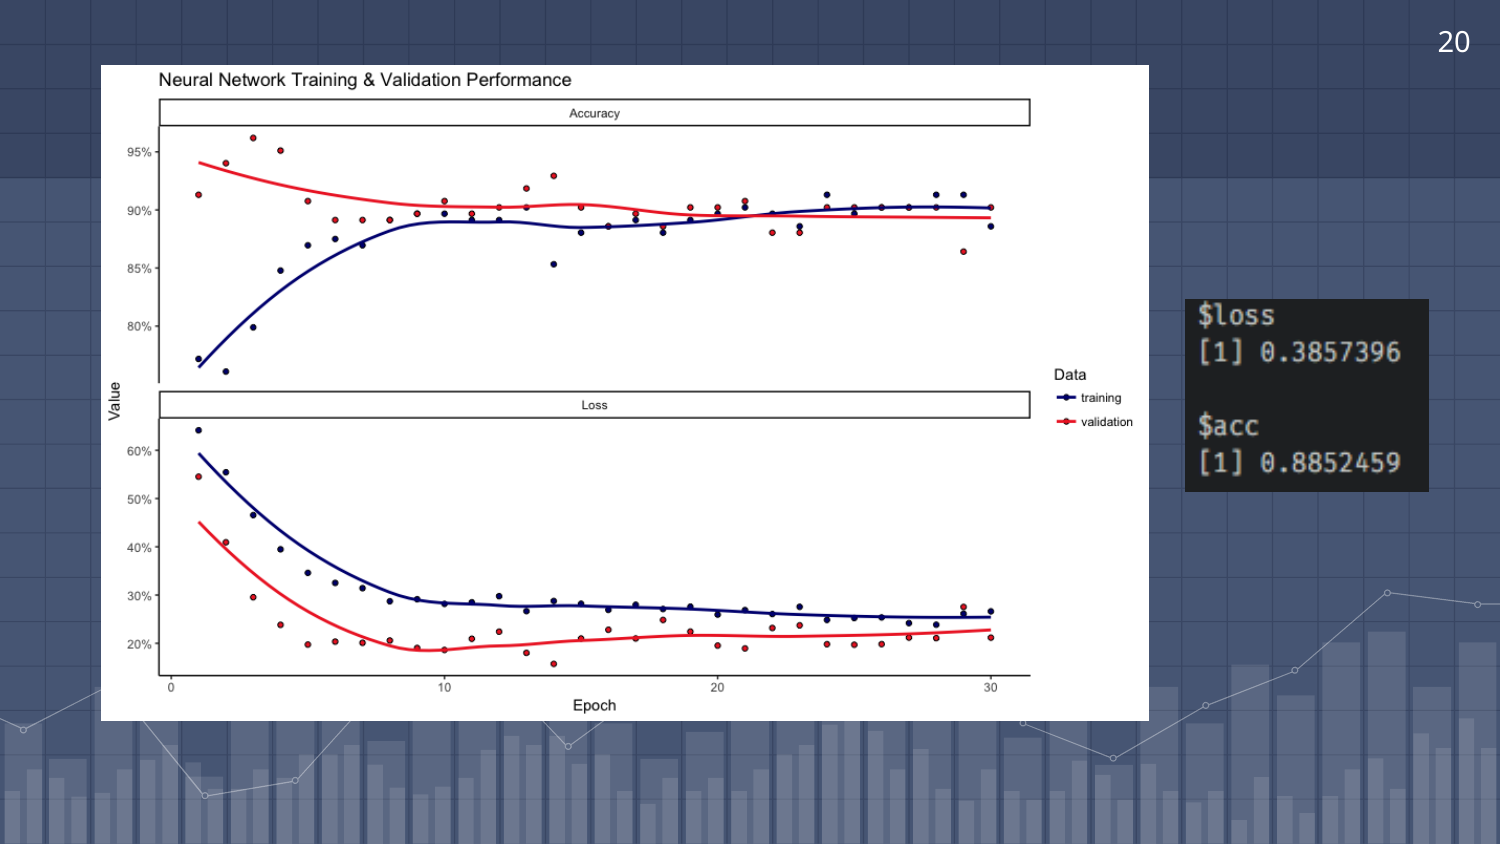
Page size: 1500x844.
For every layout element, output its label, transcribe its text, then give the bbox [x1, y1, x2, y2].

picture [100, 65, 1150, 721]
picture [1185, 298, 1429, 493]
slide_number 20 [1408, 0, 1500, 88]
